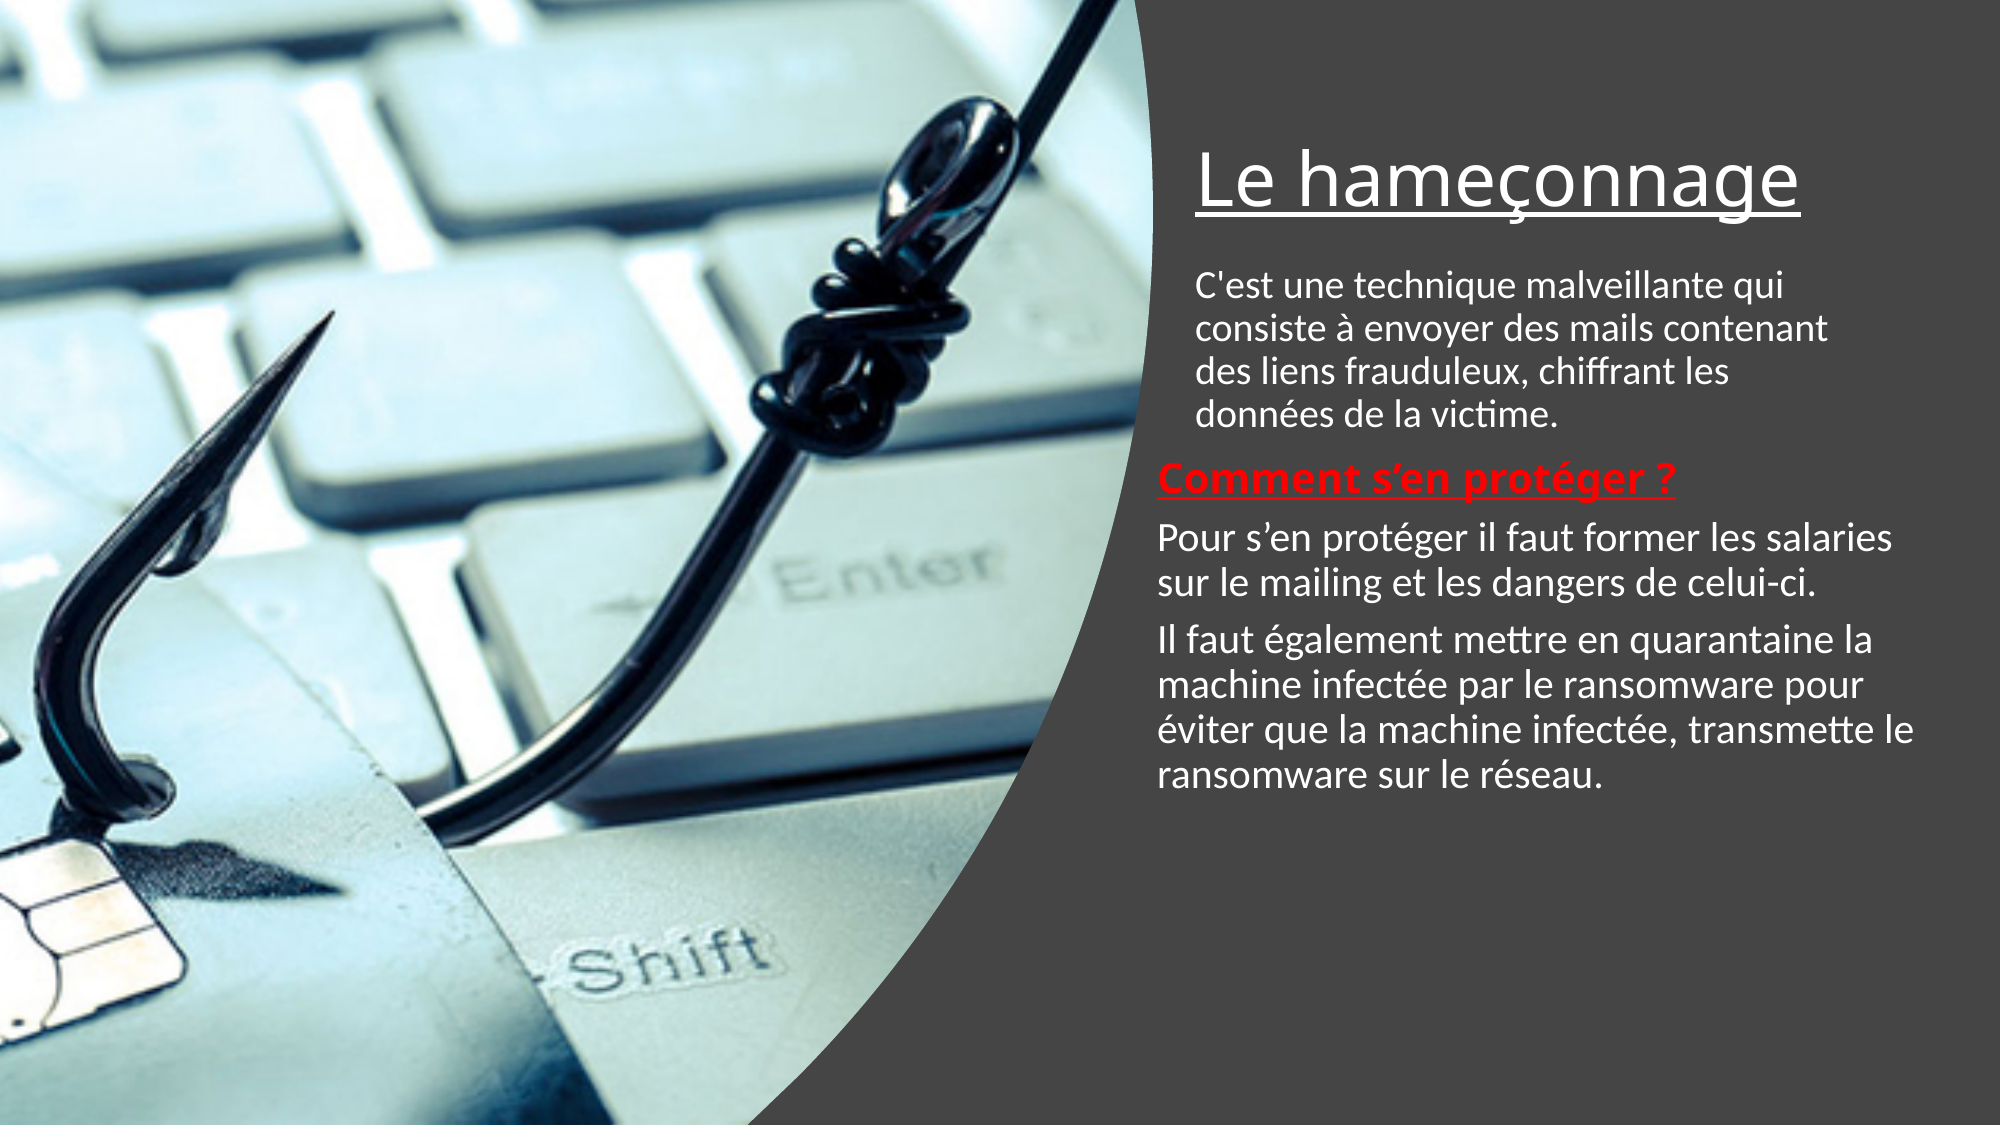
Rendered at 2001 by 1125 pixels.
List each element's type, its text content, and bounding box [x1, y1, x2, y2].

picture [0, 0, 1153, 1125]
text_box Comment s’en protéger ? Pour s’en protéger il faut former les salaries sur le mailing et les dangers de celui-ci. Il faut également mettre en quarantaine la machine infectée par le ransomware pour éviter que la machine infectée, transmette le ransomware sur le réseau. [1153, 450, 1967, 719]
title Le hameçonnage [1180, 92, 1911, 230]
list C'est une technique malveillante qui consiste à envoyer des mails contenant des liens frauduleux, chiffrant les données de la victime. [1180, 256, 1851, 445]
